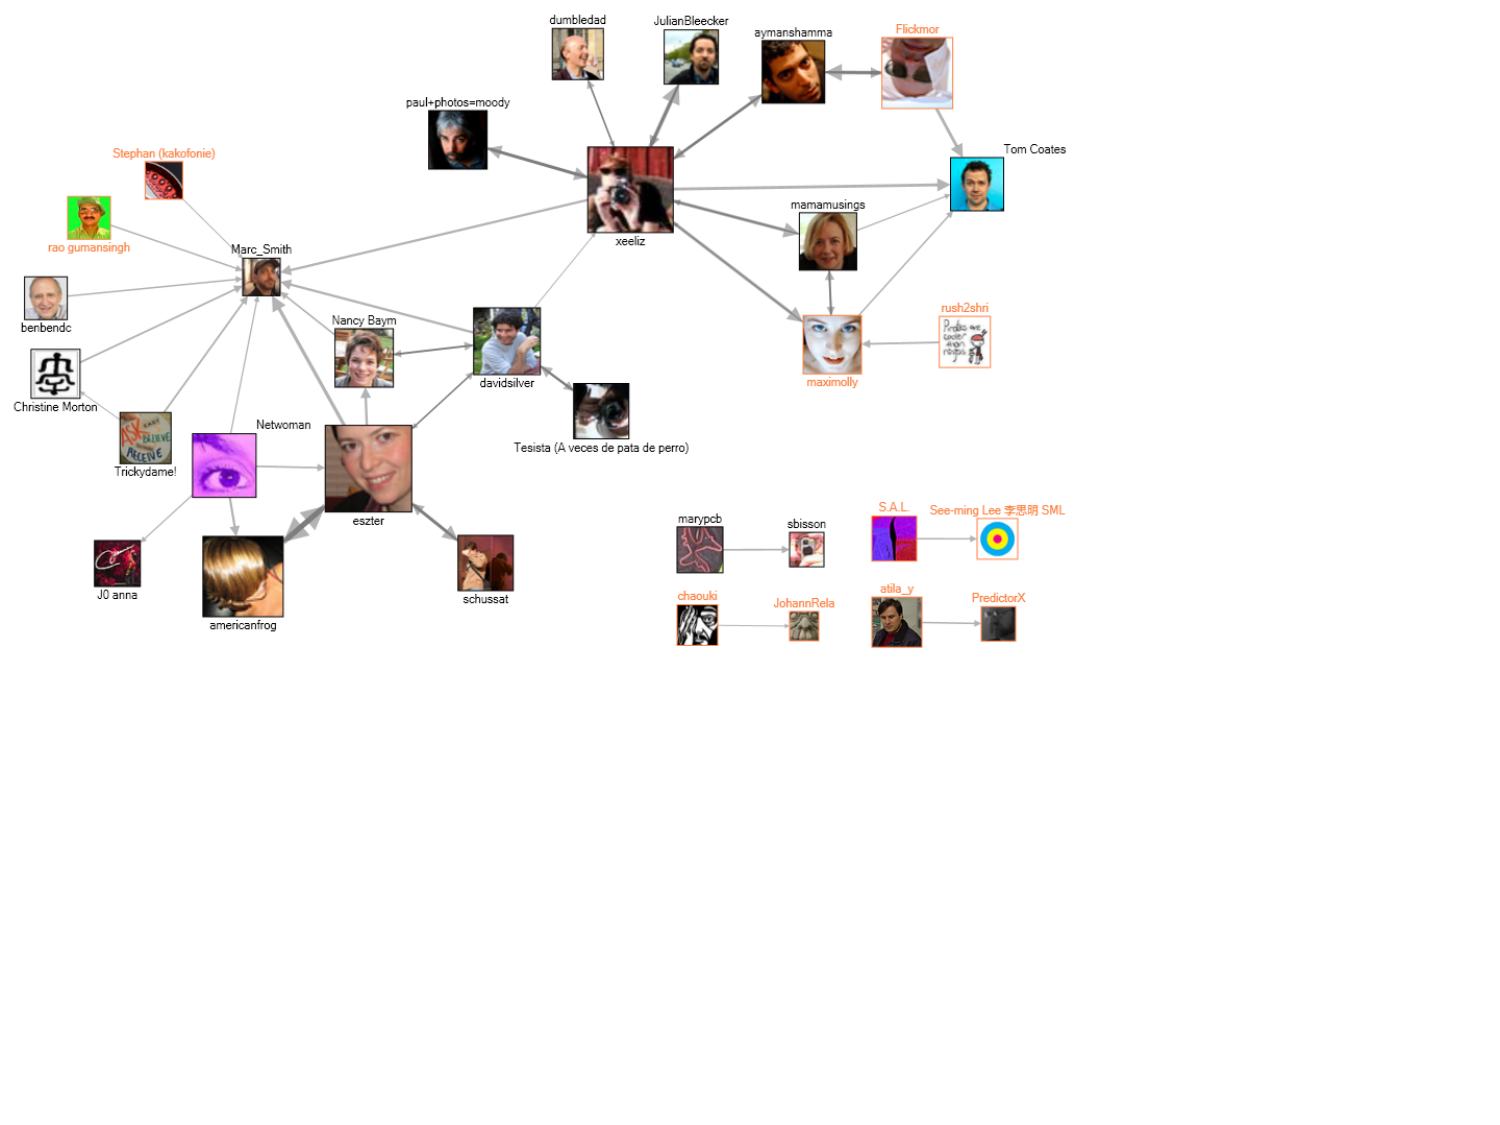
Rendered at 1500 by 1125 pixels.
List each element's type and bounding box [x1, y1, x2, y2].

picture [0, 0, 1075, 670]
